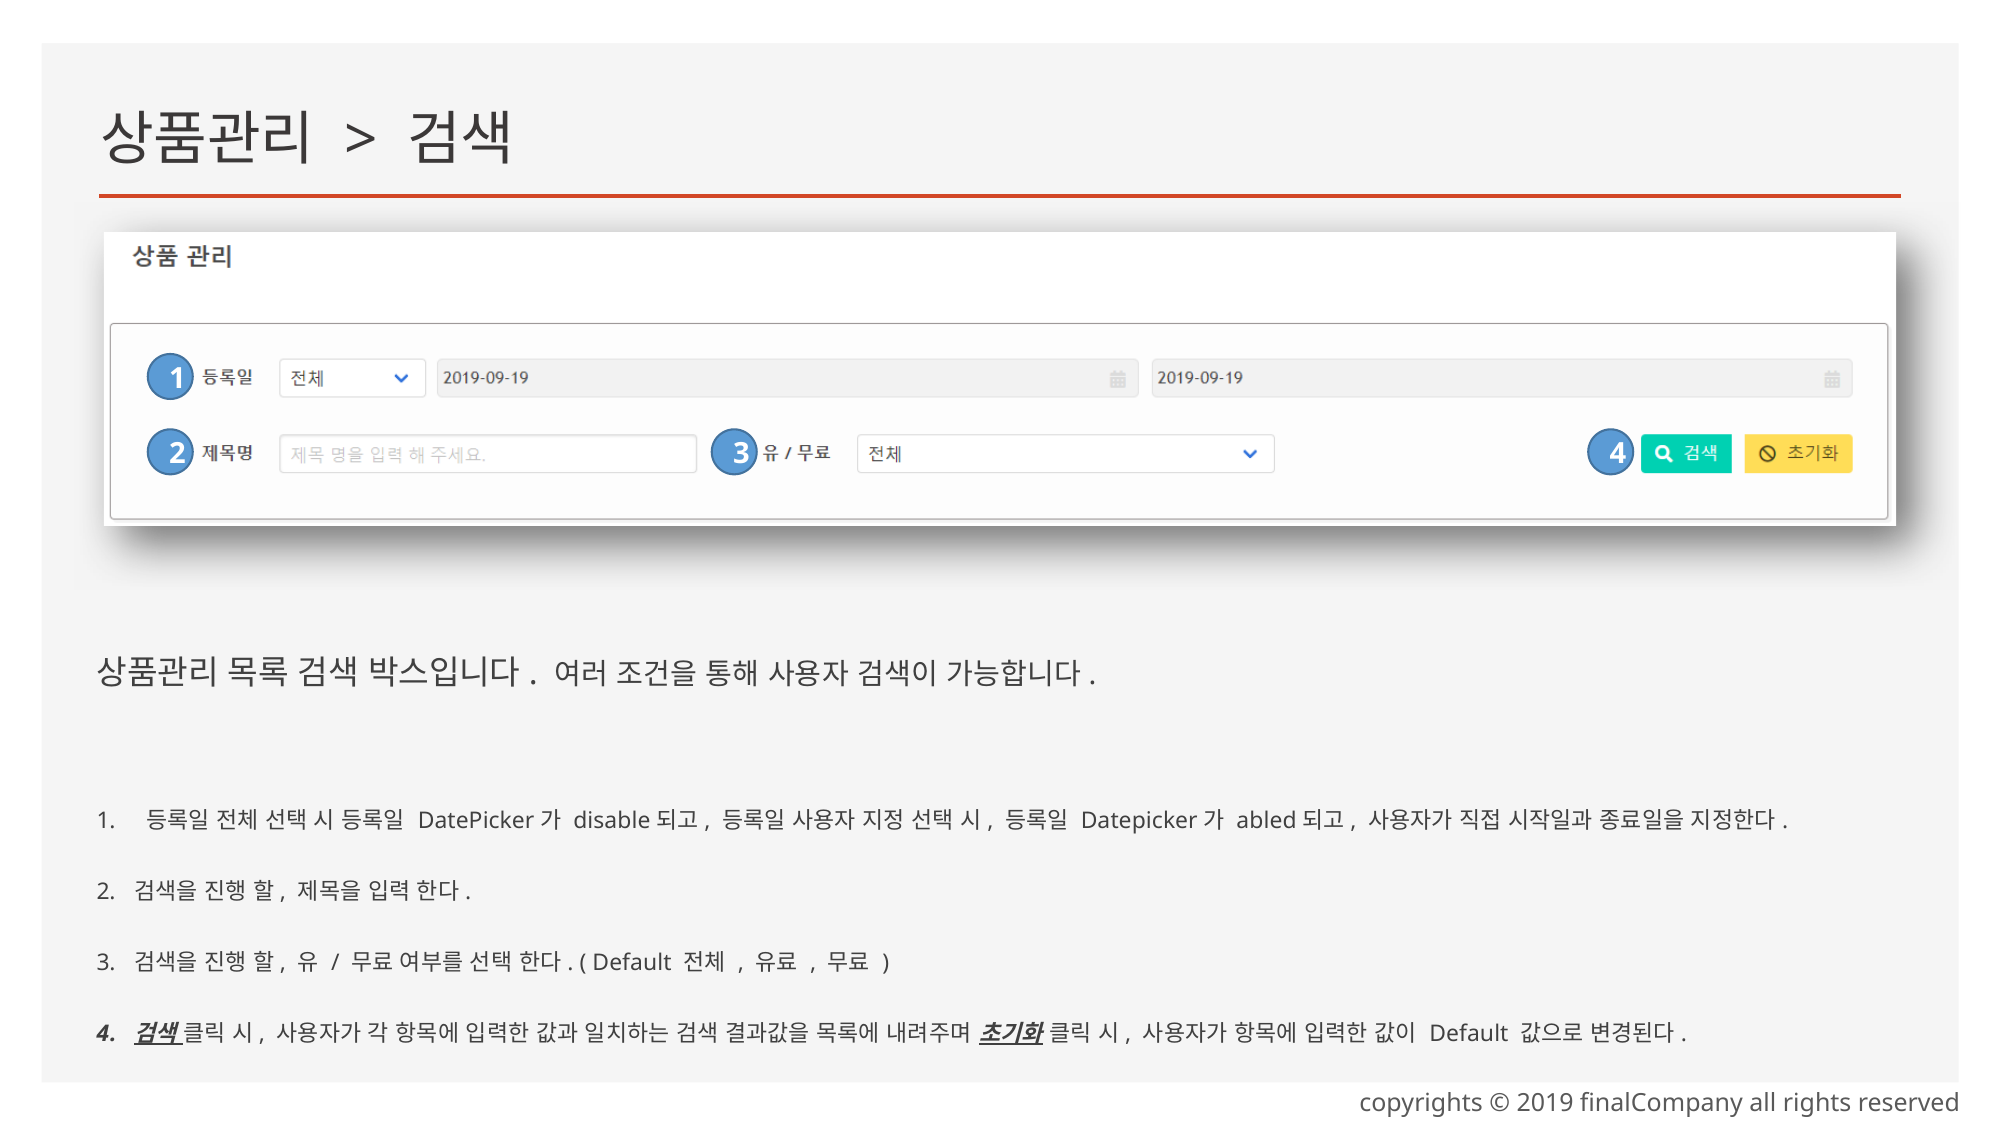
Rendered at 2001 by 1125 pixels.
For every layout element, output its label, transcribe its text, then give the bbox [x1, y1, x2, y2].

text_box 상품관리 목록 검색 박스입니다. 여러 조건을 통해 사용자 검색이 가능합니다. 등록일 전체 선택 시 등록일 DatePicker가 disable되고, 등록일 사용자 지정 선택 시, 등록일 Datepicker가 abled되고, 사용자가 직접 시작일과 종료일을 지정한다. 검색을 진행 할, 제목을 입력 한다. 검색을 진행 할, 유 / 무료 여부를 선택 한다. ( Default 전체 , 유료 , 무료 ) 검색 클릭 시, 사용자가 각 항목에 입력한 값과 일치하는 검색 결과값을 목록에 내려주며 초기화 클릭 시, 사용자가 항목에 입력한 값이 Default 값으로 변경된다. [81, 646, 1873, 1105]
picture [103, 232, 1897, 526]
text_box copyrights © 2019 finalCompany all rights reserved [1184, 1071, 2000, 1125]
title 상품관리 > 검색 [85, 73, 1447, 179]
